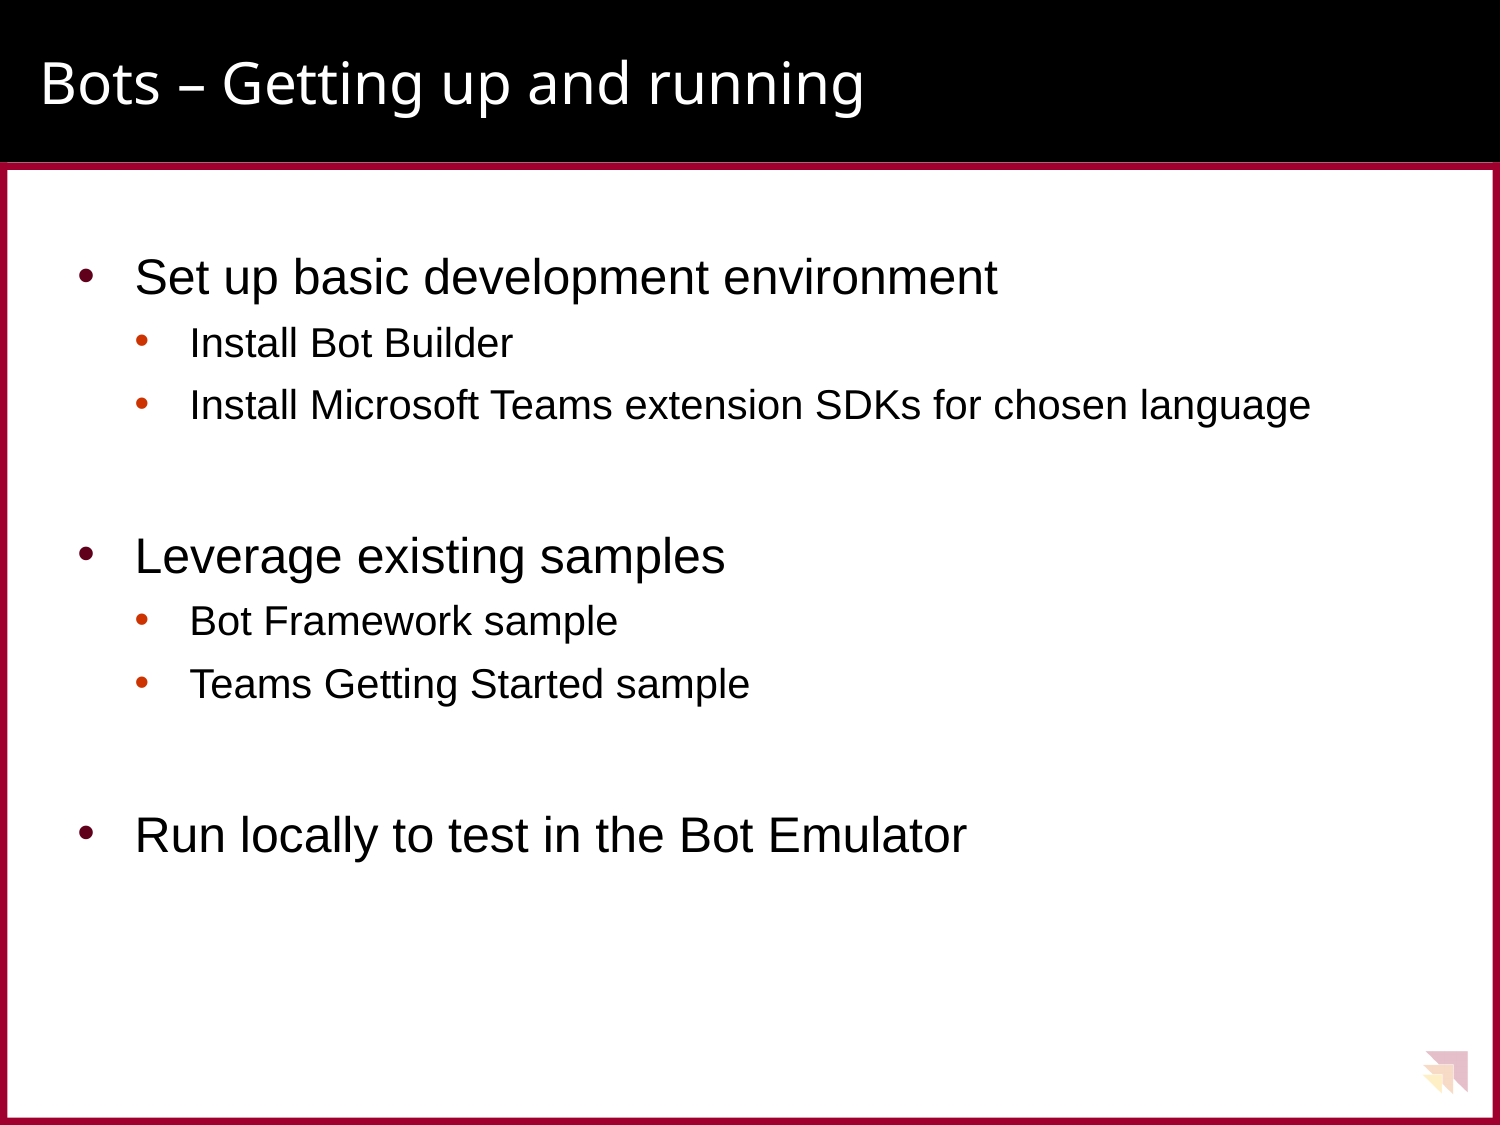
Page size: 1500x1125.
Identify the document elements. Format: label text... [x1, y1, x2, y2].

title Bots – Getting up and running [24, 12, 1438, 150]
list Set up basic development environment Install Bot Builder Install Microsoft Teams extension SDKs for chosen language Leverage existing samples Bot Framework sample Teams Getting Started sample Run locally to test in the Bot Emulator [62, 237, 1438, 1088]
